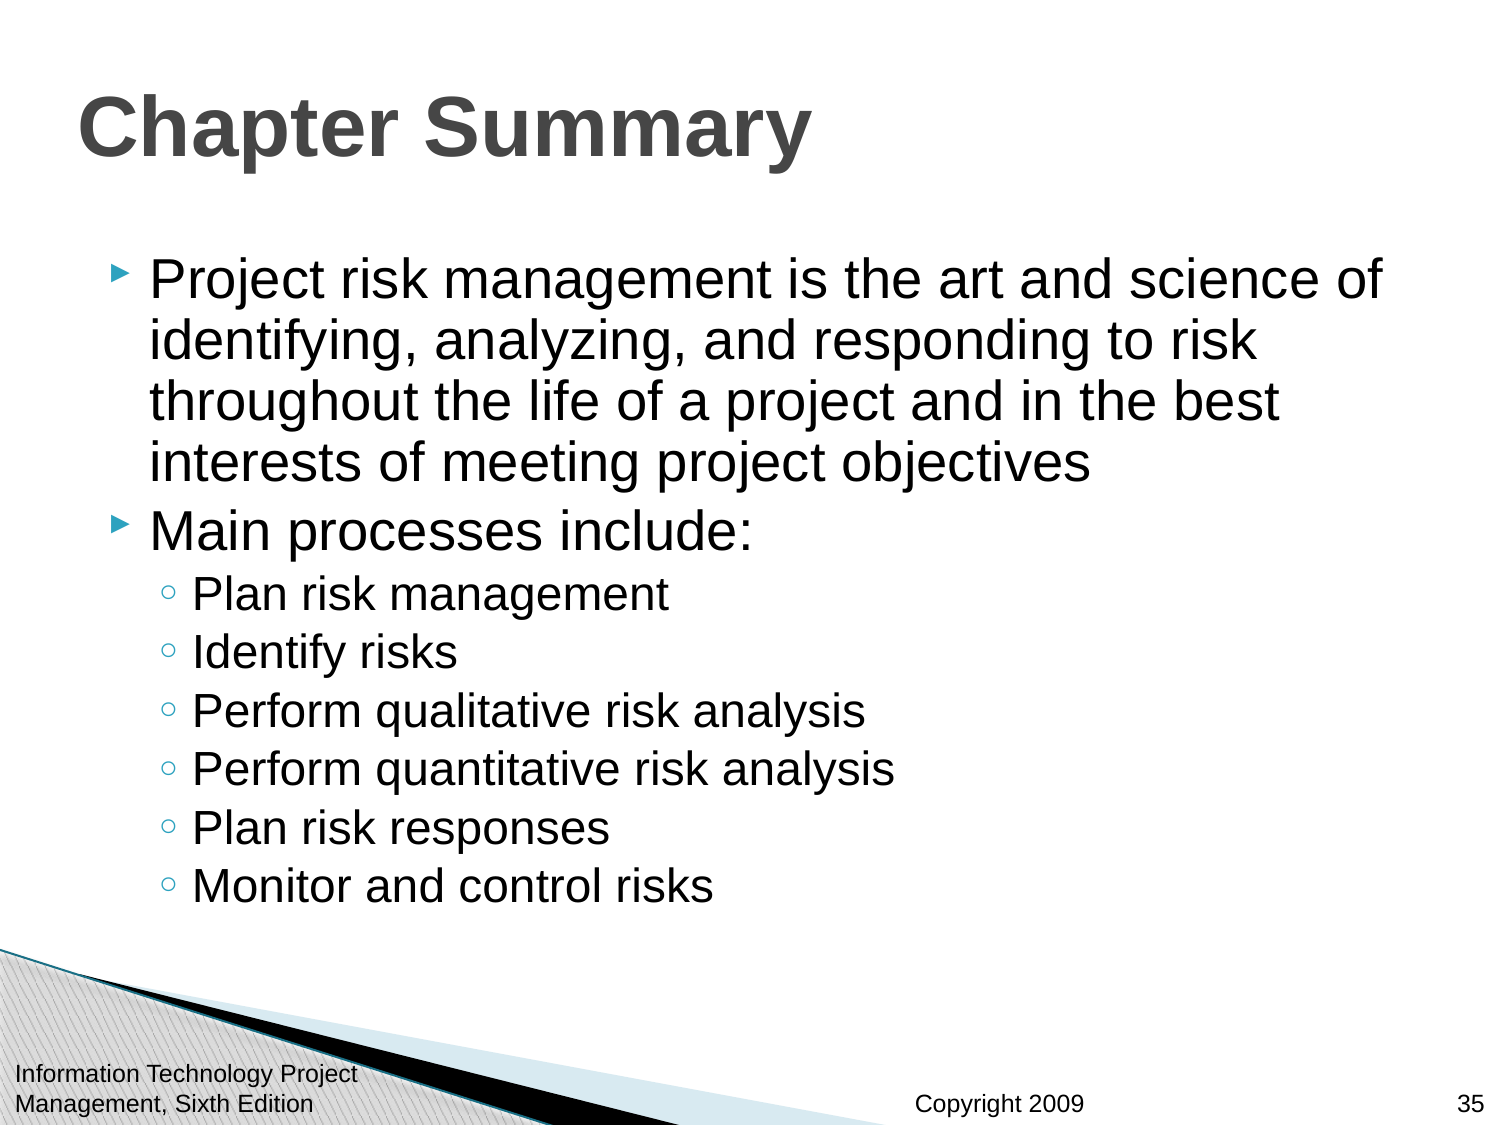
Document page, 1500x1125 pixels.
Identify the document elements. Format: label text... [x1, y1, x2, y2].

title Chapter Summary [62, 45, 1425, 200]
list Project risk management is the art and science of identifying, analyzing, and responding to risk throughout the life of a project and in the best interests of meeting project objectives Main processes include: Plan risk management Identify risks Perform qualitative risk analysis Perform quantitative risk analysis Plan risk responses Monitor and control risks [75, 242, 1425, 986]
footer Information Technology Project Management, Sixth Edition [0, 1065, 425, 1125]
slide_number 35 [1408, 1065, 1500, 1125]
